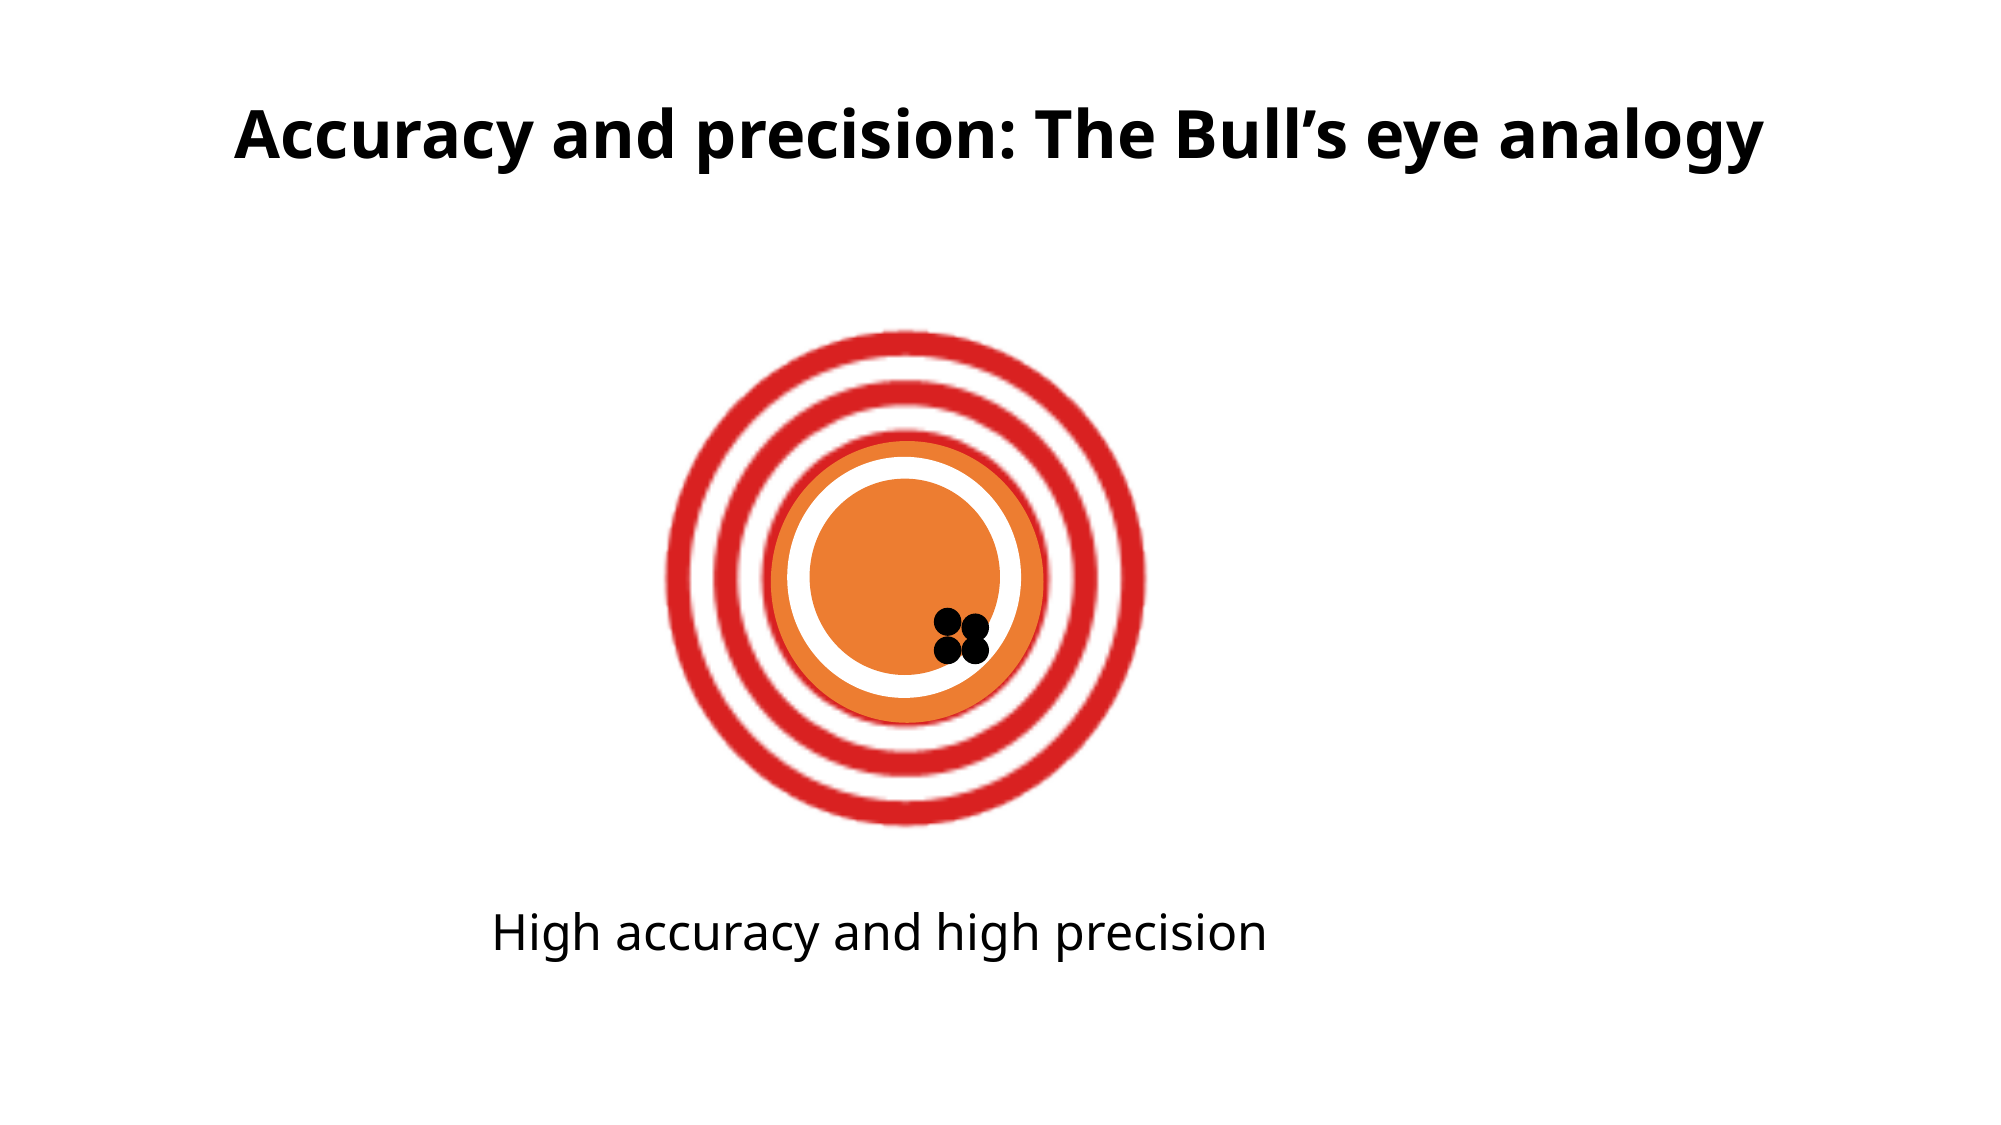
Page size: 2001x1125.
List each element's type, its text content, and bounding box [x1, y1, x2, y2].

title Accuracy and precision: The Bull’s eye analogy [137, 59, 1863, 214]
picture [661, 326, 1153, 835]
text_box High accuracy and high precision [476, 893, 1458, 968]
